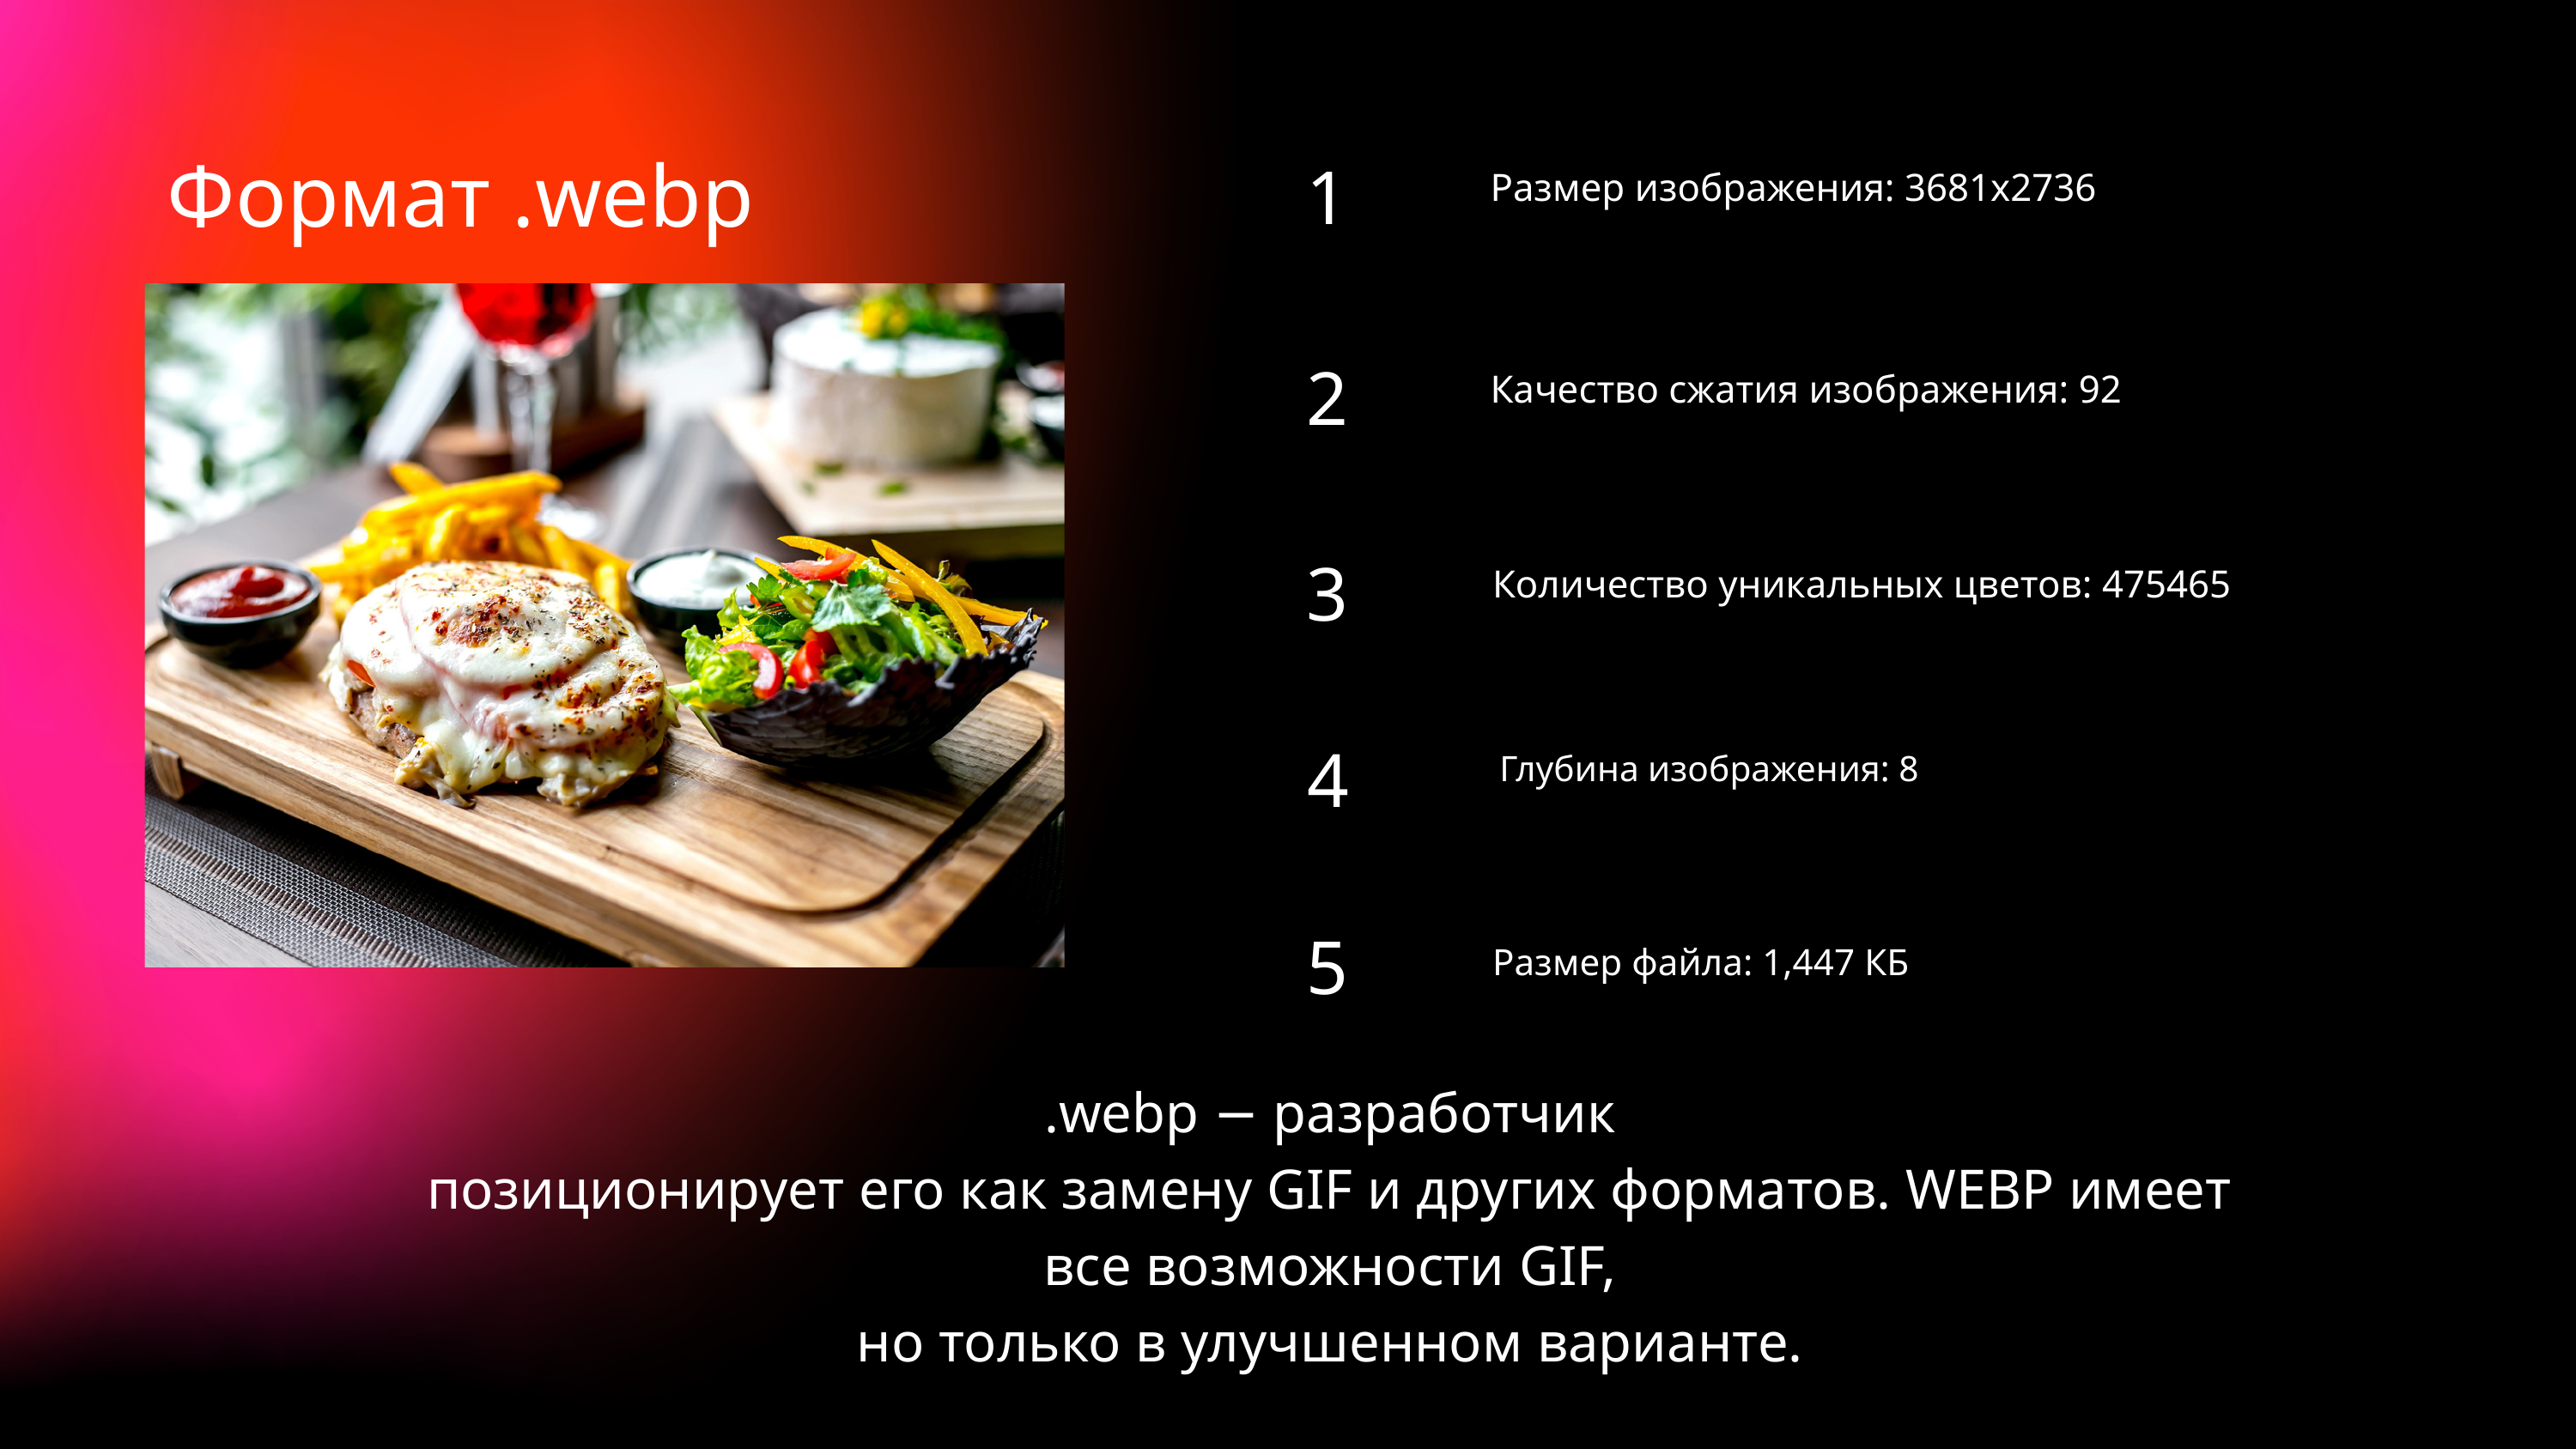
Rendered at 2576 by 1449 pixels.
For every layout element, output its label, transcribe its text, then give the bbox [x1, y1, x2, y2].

text_box Размер файла: 1,447 КБ [1492, 932, 2433, 984]
text_box .webp − разработчик позиционирует его как замену GIF и других форматов. WEBP имеет все возможности GIF, но только в улучшенном варианте. [421, 1067, 2239, 1373]
text_box 2 [1306, 337, 1465, 440]
text_box Глубина изображения: 8 [1490, 739, 2427, 789]
text_box 4 [1307, 718, 1467, 822]
text_box 5 [1306, 906, 1465, 1009]
text_box 1 [1306, 136, 1463, 239]
text_box 3 [1306, 532, 1465, 636]
text_box [144, 283, 1065, 967]
text_box [0, 0, 1255, 1449]
text_box Качество сжатия изображения: 92 [1490, 357, 2427, 411]
text_box Размер изображения: 3681x2736 [1490, 156, 2427, 209]
text_box Количество уникальных цветов: 475465 [1492, 553, 2429, 606]
text_box Формат .webp [144, 142, 1018, 245]
